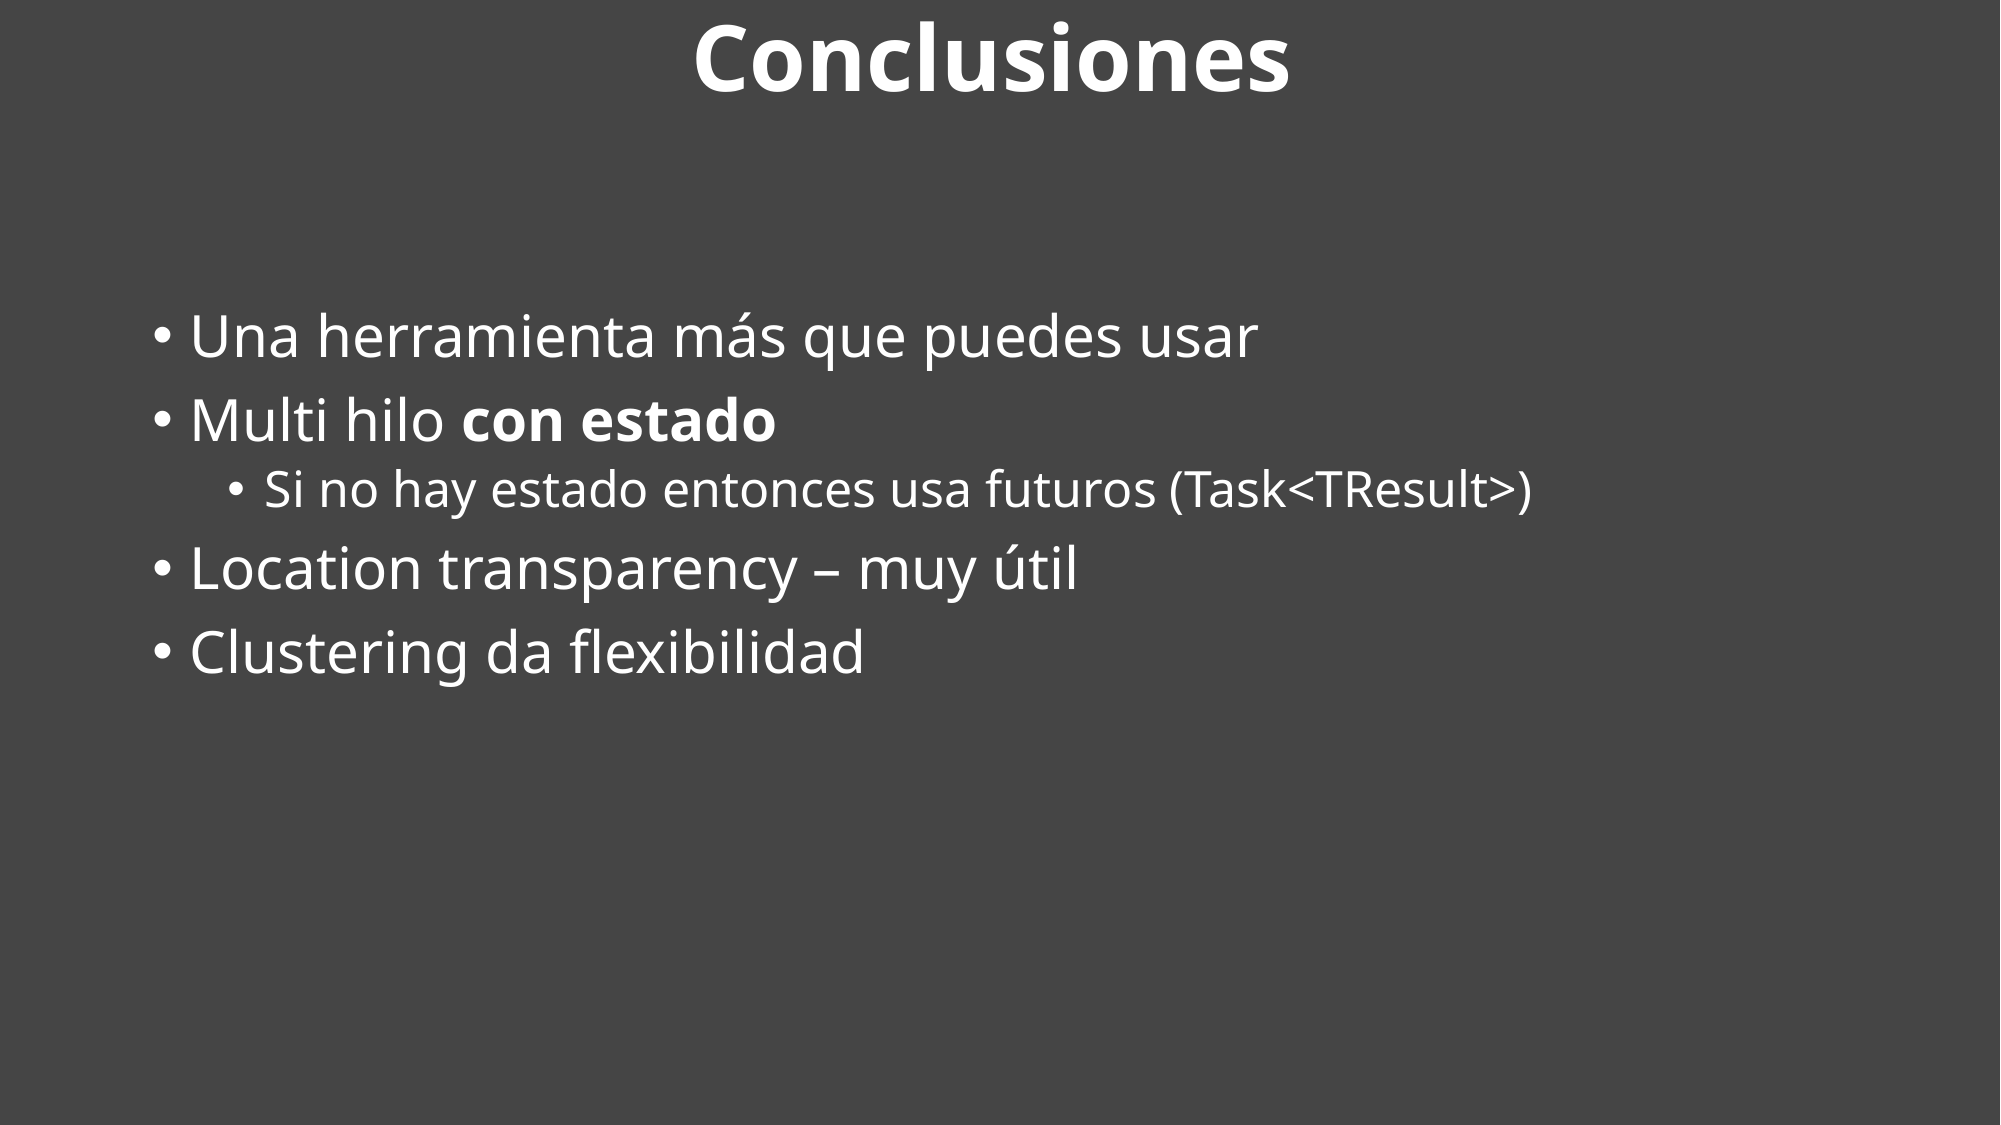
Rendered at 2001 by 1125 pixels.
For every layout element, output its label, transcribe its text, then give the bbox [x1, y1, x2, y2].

list Una herramienta más que puedes usar Multi hilo con estado Si no hay estado entonces usa futuros (Task<TResult>) Location transparency – muy útil Clustering da flexibilidad [137, 299, 1863, 1014]
title Conclusiones [129, 0, 1855, 171]
